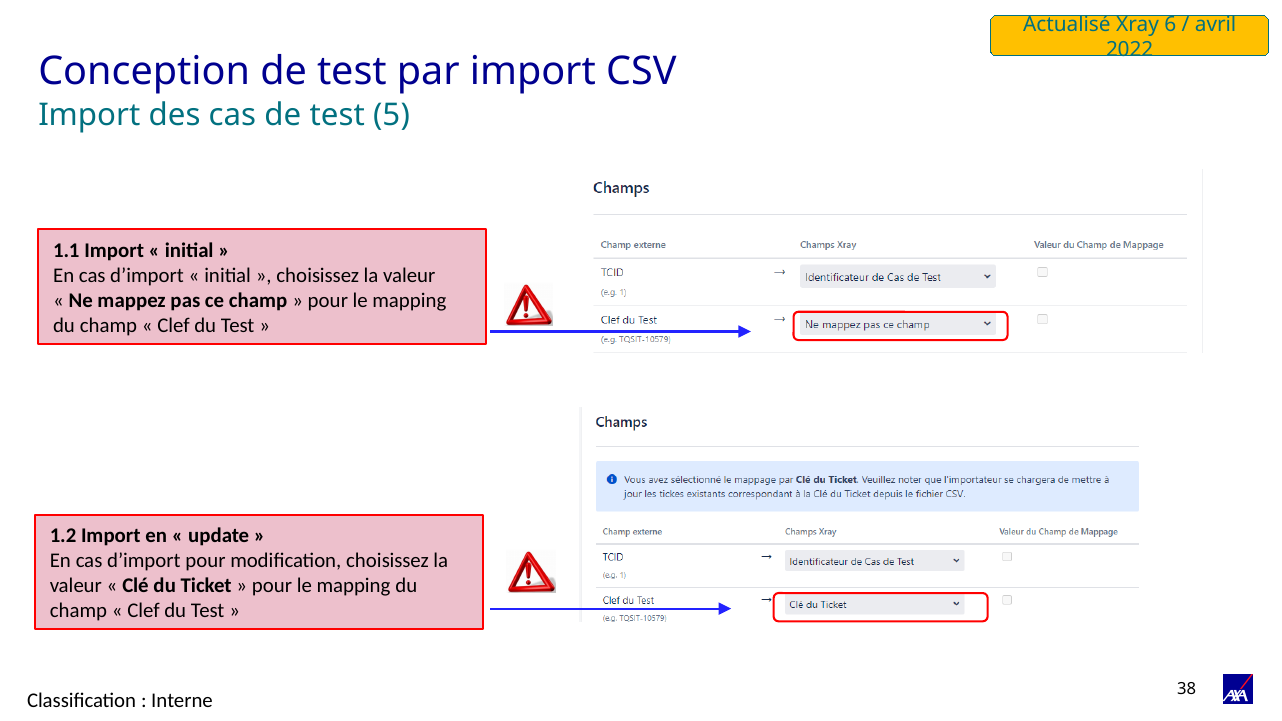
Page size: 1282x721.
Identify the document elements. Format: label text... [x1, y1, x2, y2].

picture [1223, 674, 1253, 704]
picture [504, 282, 553, 327]
picture [579, 407, 1149, 622]
text_box 1.2 Import en « update » En cas d’import pour modification, choisissez la valeur « Clé du Ticket » pour le mapping du champ « Clef du Test » [35, 514, 483, 630]
picture [506, 549, 556, 594]
text_box Actualisé Xray 6 / avril 2022 [990, 15, 1269, 56]
title Conception de test par import CSV [38, 45, 1244, 93]
picture [579, 169, 1203, 353]
slide_number 38 [1177, 677, 1213, 701]
list Import des cas de test (5) [38, 94, 1244, 130]
text_box 1.1 Import « initial » En cas d’import « initial », choisissez la valeur « Ne mappez pas ce champ » pour le mapping du champ « Clef du Test » [38, 229, 486, 344]
